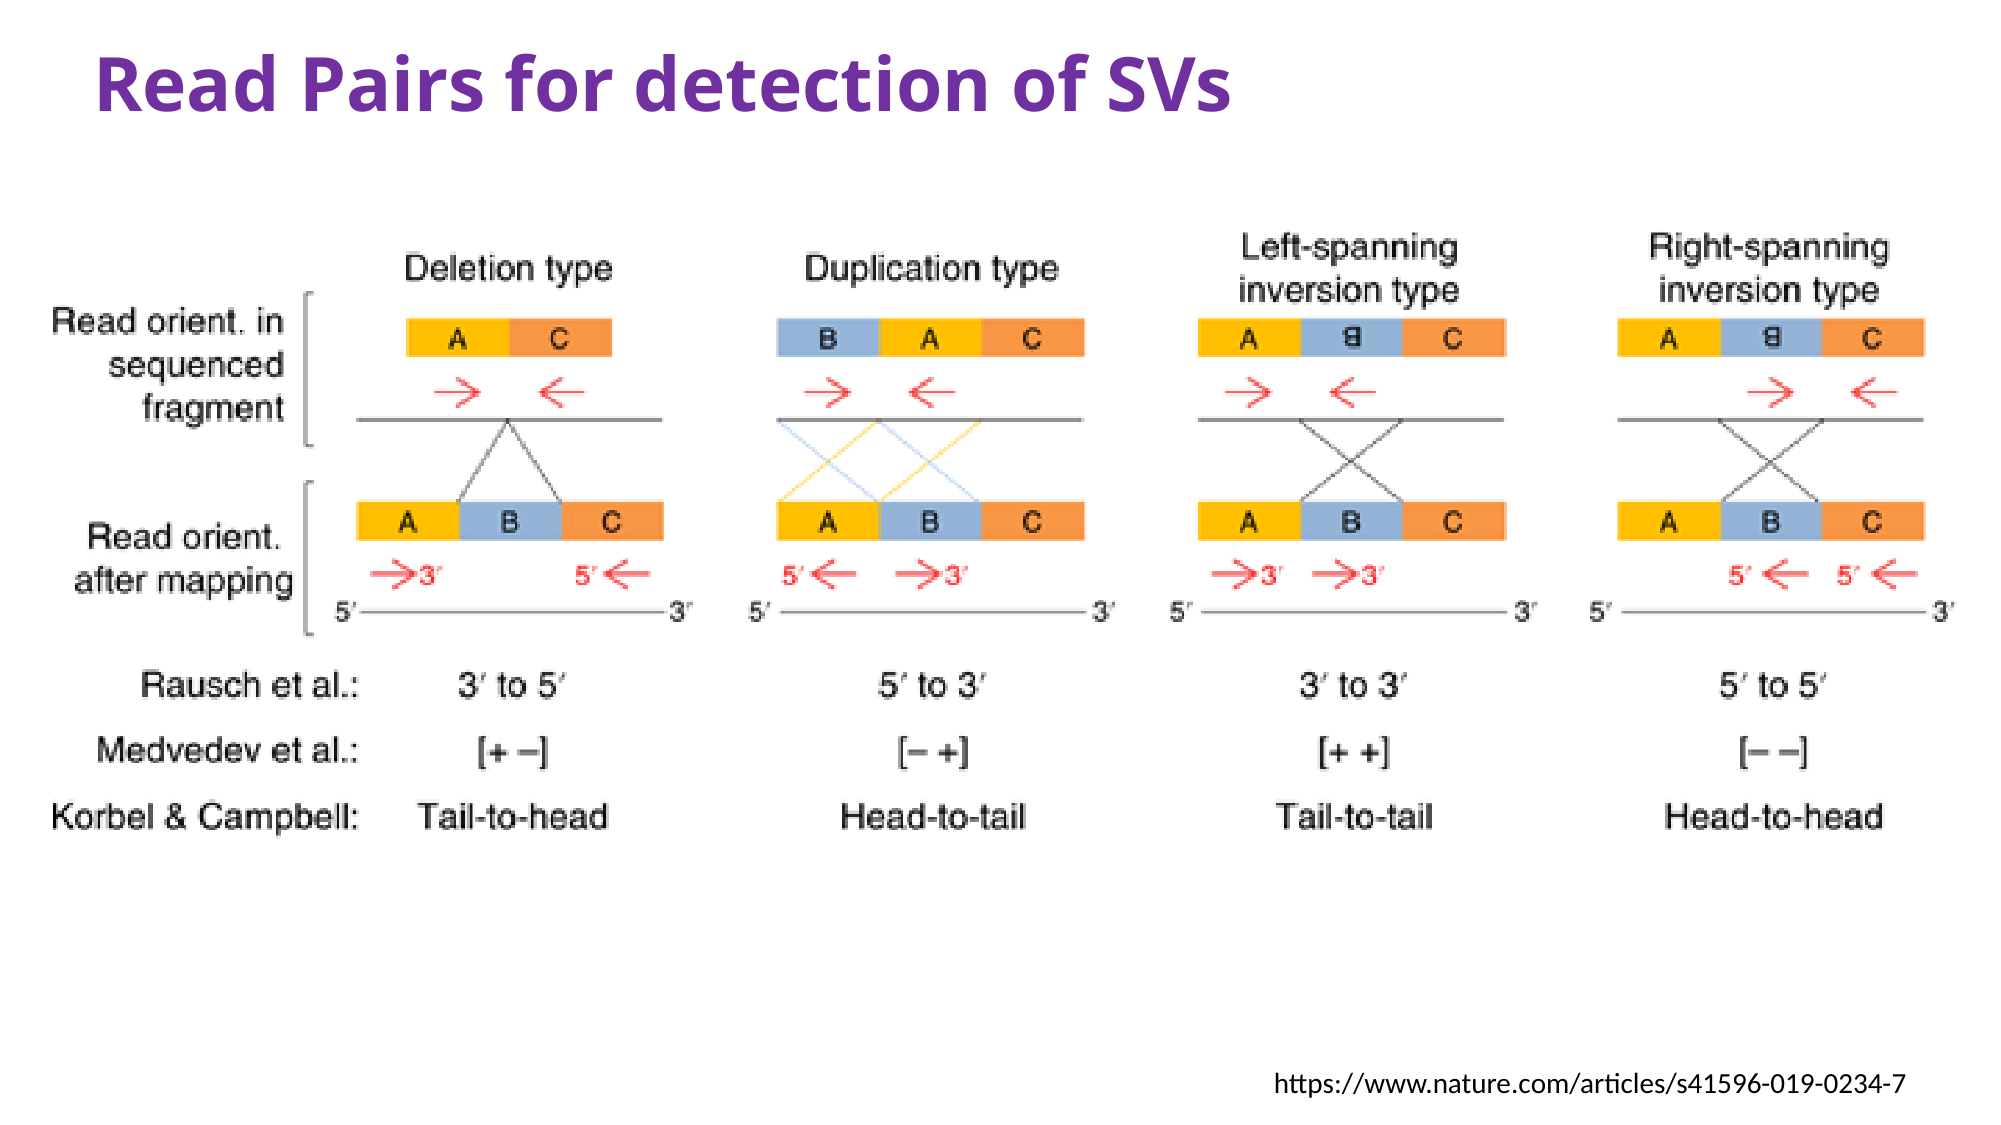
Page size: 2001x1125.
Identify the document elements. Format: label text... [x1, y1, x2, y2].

picture [26, 226, 1960, 854]
text_box https://www.nature.com/articles/s41596-019-0234-7 [298, 1057, 1922, 1107]
title Read Pairs for detection of SVs [78, 29, 1922, 145]
